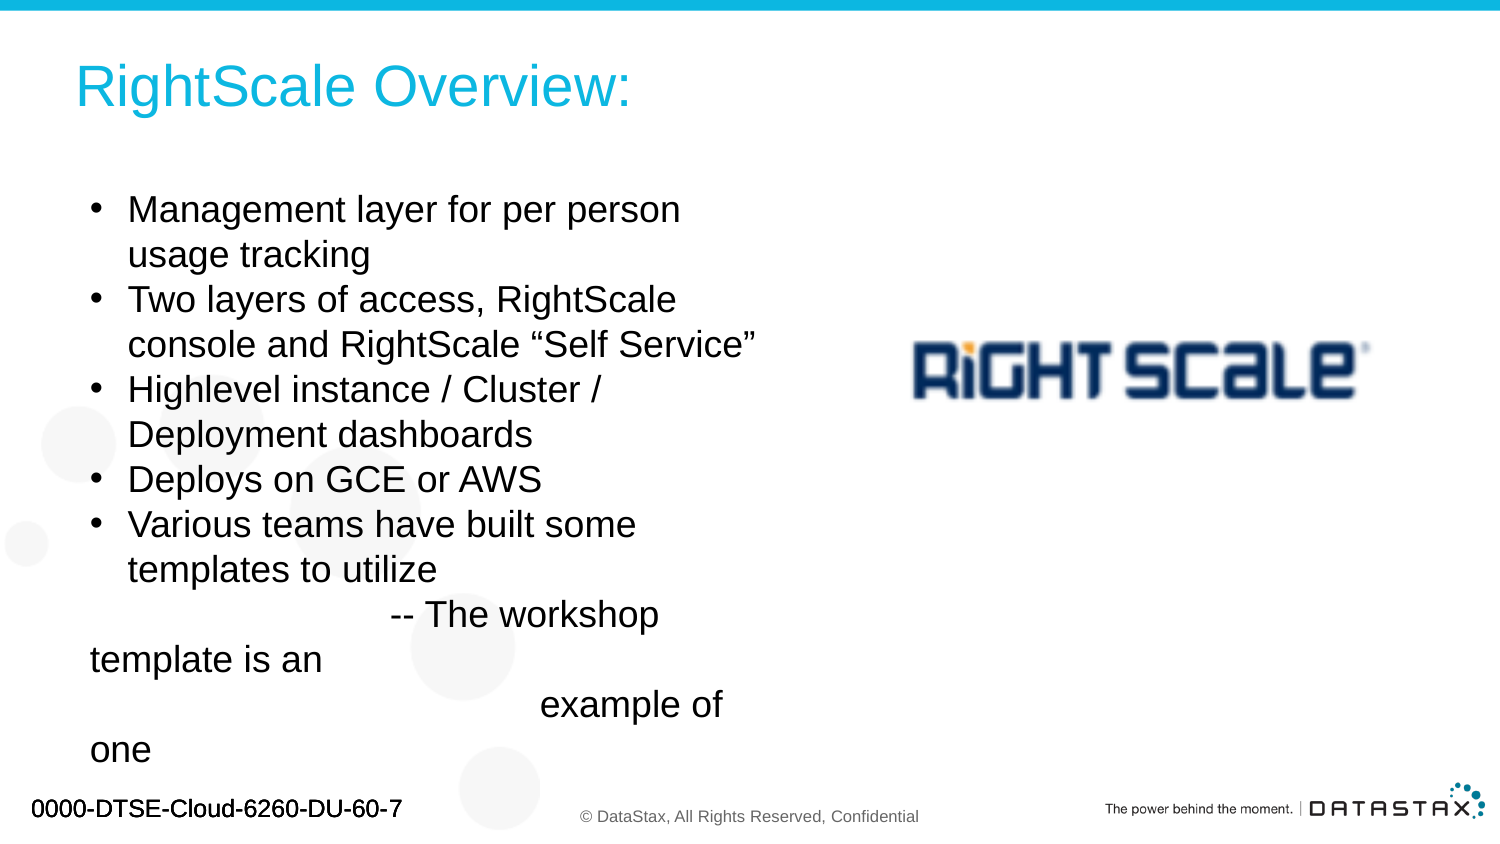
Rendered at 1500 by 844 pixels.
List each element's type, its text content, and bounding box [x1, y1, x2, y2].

title RightScale Overview: [75, 44, 1425, 135]
picture [1090, 767, 1500, 834]
text_box Management layer for per person usage tracking Two layers of access, RightScale console and RightScale “Self Service” Highlevel instance / Cluster / Deployment dashboards Deploys on GCE or AWS Various teams have built some templates to utilize -- The workshop template is an example of one [74, 177, 781, 777]
text_box 0000-DTSE-Cloud-6260-DU-60-7 [16, 785, 720, 831]
picture [885, 315, 1426, 439]
